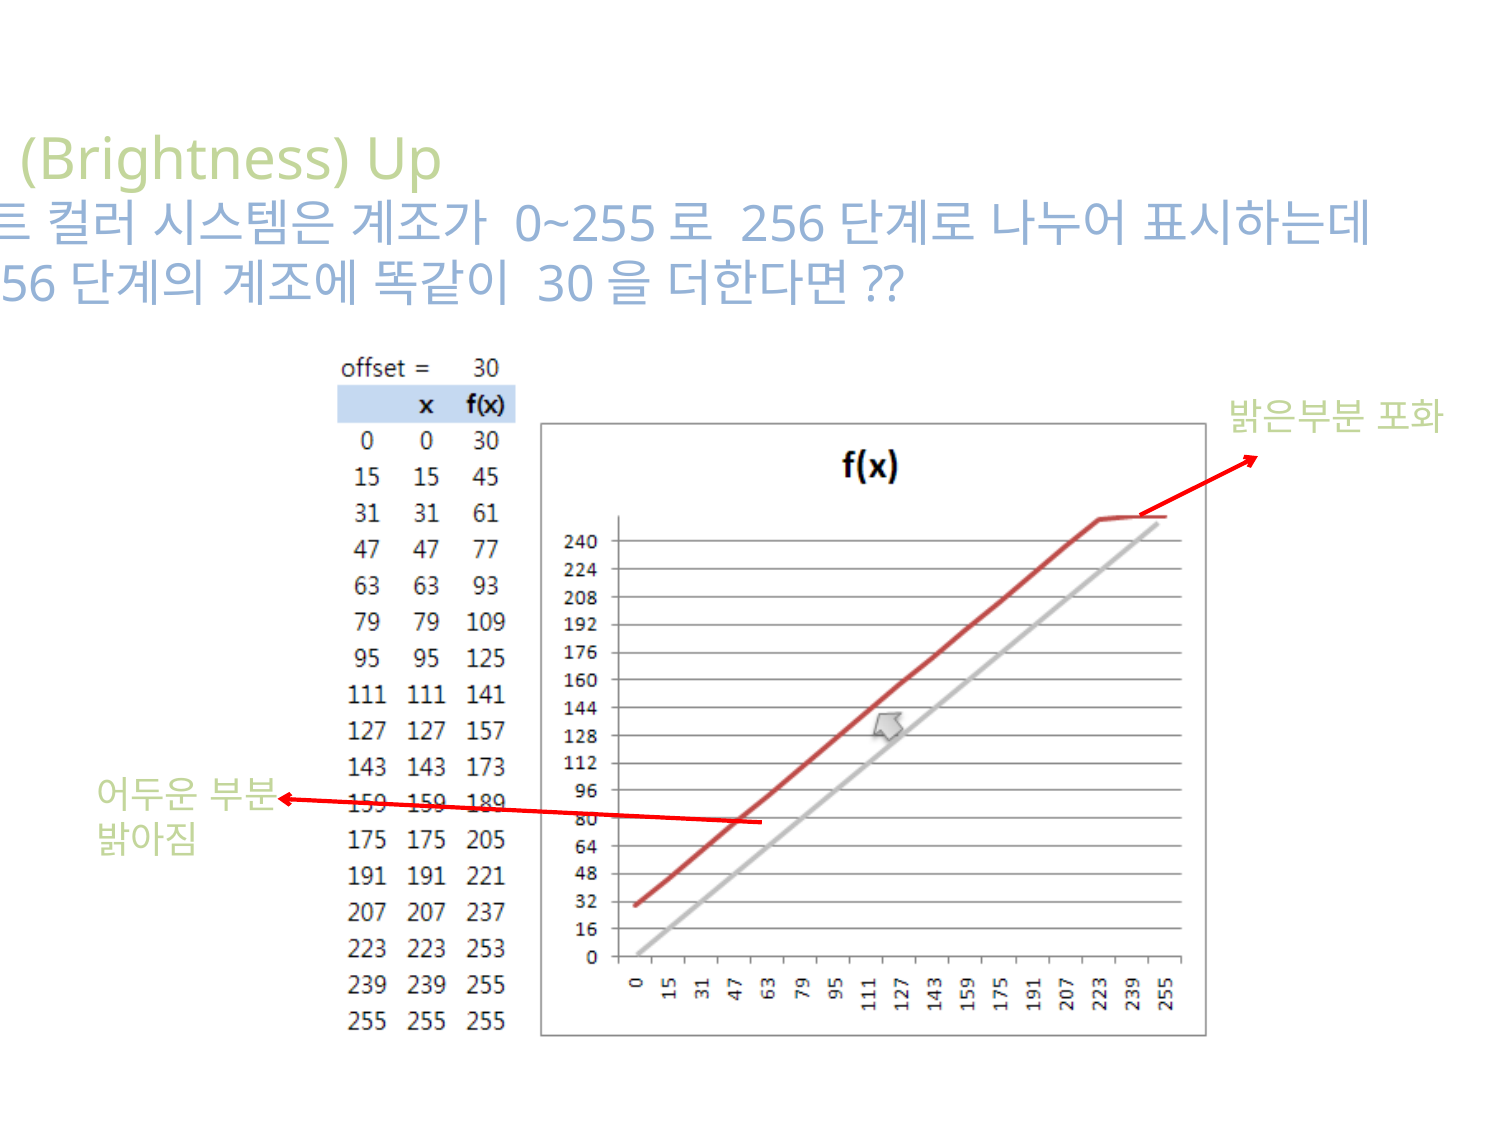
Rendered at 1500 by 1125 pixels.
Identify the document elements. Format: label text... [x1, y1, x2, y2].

text_box 밝은부분 포화 [1216, 385, 1461, 445]
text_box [1139, 455, 1259, 516]
text_box 어두운 부분 밝아짐 [81, 763, 294, 868]
picture [336, 349, 1212, 1041]
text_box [277, 798, 763, 823]
text_box 밝기(Brightness) Up 8비트 컬러 시스템은 계조가 0~255로 256단계로 나누어 표시하는데 이 256단계의 계조에 똑같이 30을 더한다면?? [0, 113, 1388, 319]
